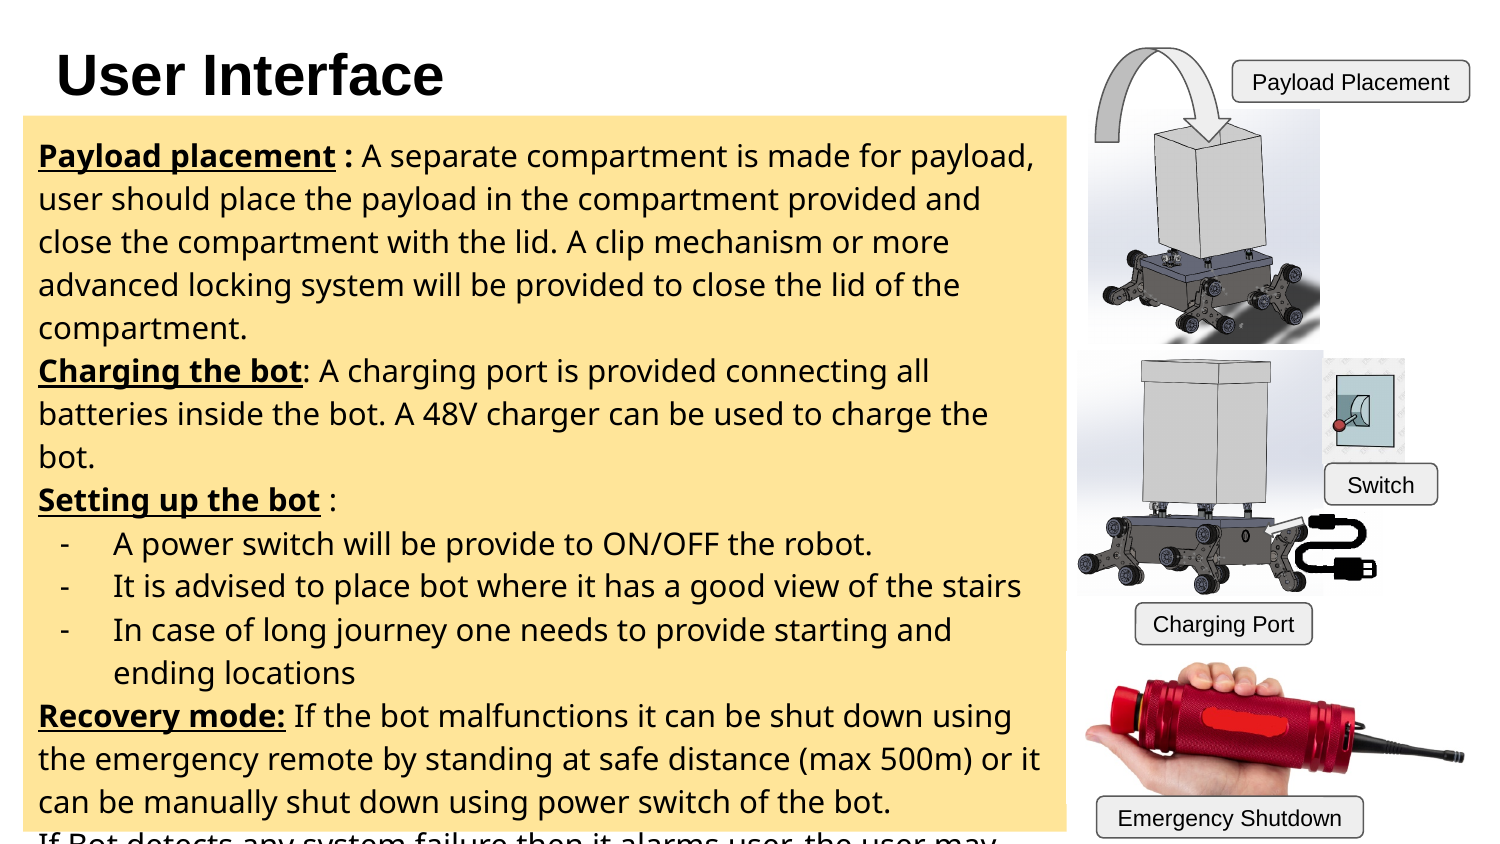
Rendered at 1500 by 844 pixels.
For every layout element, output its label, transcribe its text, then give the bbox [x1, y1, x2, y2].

text_box Emergency Shutdown [1096, 813, 1364, 838]
text_box Payload Placement [1232, 60, 1470, 103]
picture [1066, 651, 1470, 804]
text_box Charging Port [1135, 604, 1313, 645]
title User Interface [41, 21, 1439, 116]
picture [1076, 350, 1405, 596]
list Payload placement : A separate compartment is made for payload, user should place the payload in the compartment provided and close the compartment with the lid. A clip mechanism or more advanced locking system will be provided to close the lid of the compartment. Charging the bot: A charging port is provided connecting all batteries inside the bot. A 48V charger can be used to charge the bot. Setting up the bot : A power switch will be provide to ON/OFF the robot. It is advised to place bot where it has a good view of the stairs In case of long journey one needs to provide starting and ending locations Recovery mode: If the bot malfunctions it can be shut down using the emergency remote by standing at safe distance (max 500m) or it can be manually shut down using power switch of the bot. If Bot detects any system failure then it alarms user, the user may shut it down using power or emergency shut down. [23, 115, 1067, 832]
picture [1088, 109, 1320, 344]
text_box [1099, 48, 1217, 107]
text_box Switch [1388, 463, 1438, 505]
